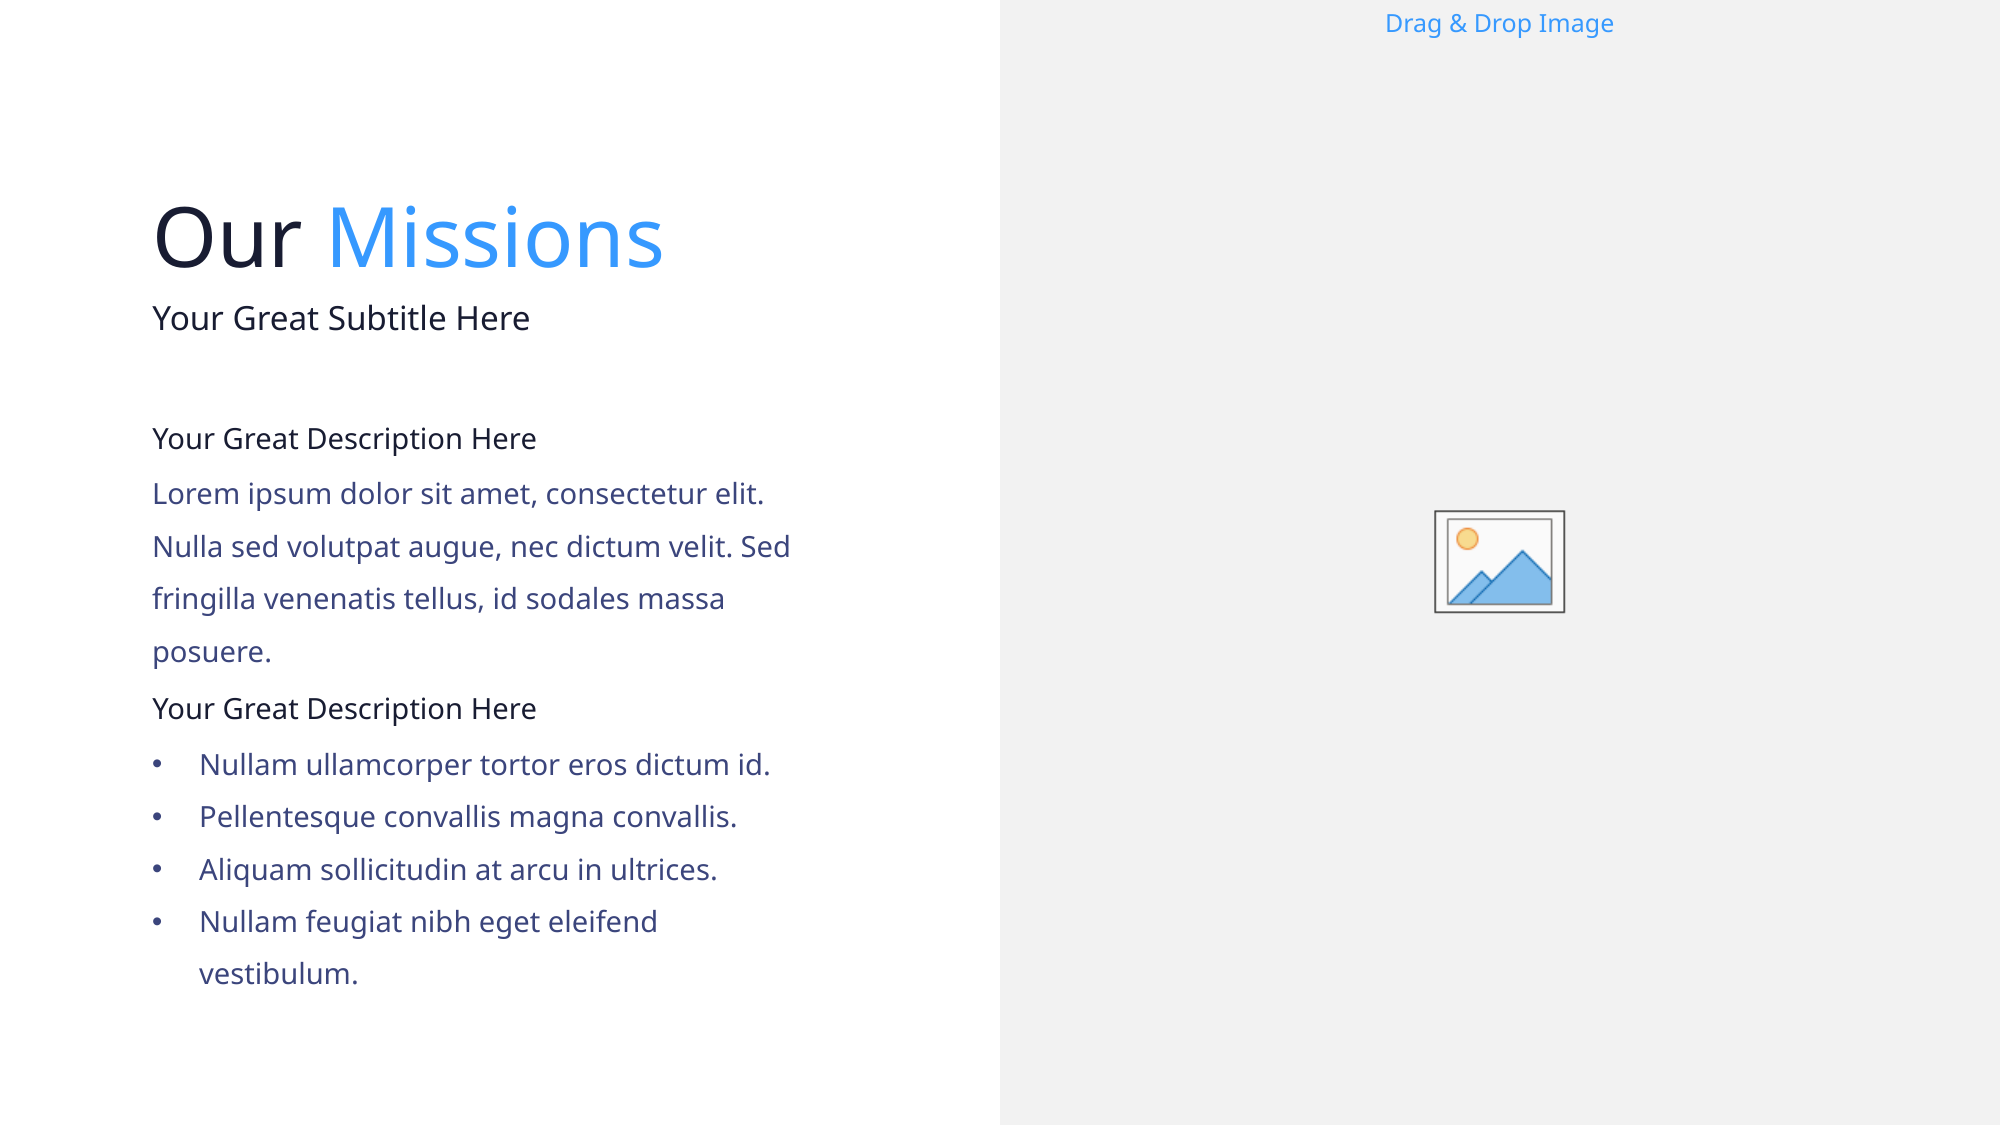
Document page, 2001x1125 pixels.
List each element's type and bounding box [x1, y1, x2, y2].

picture [999, 0, 2000, 1125]
text_box [137, 176, 813, 342]
text_box [137, 402, 813, 626]
text_box [137, 672, 813, 949]
